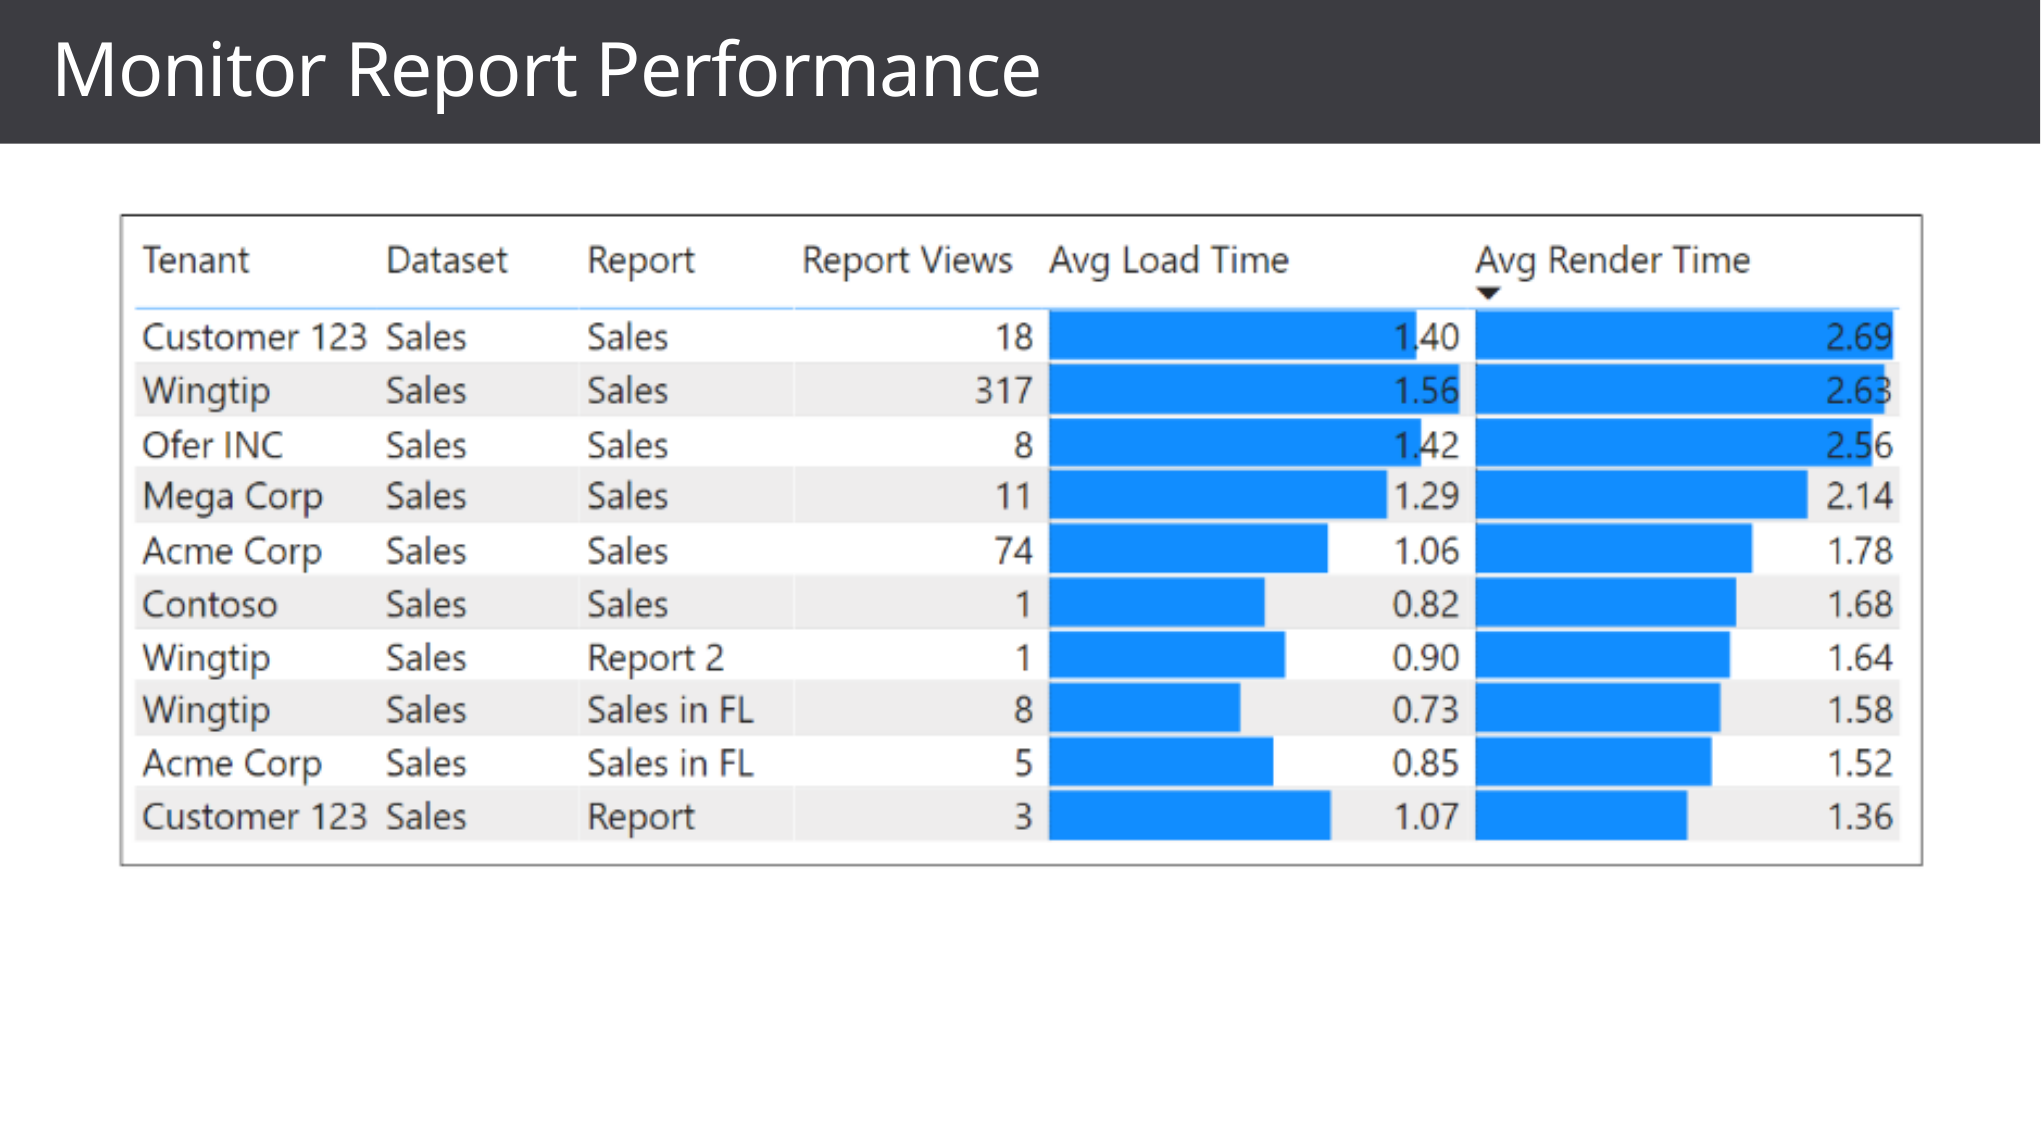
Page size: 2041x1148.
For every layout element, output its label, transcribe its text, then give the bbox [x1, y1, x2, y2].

title Monitor Report Performance [51, 31, 1988, 113]
picture [96, 193, 1939, 883]
